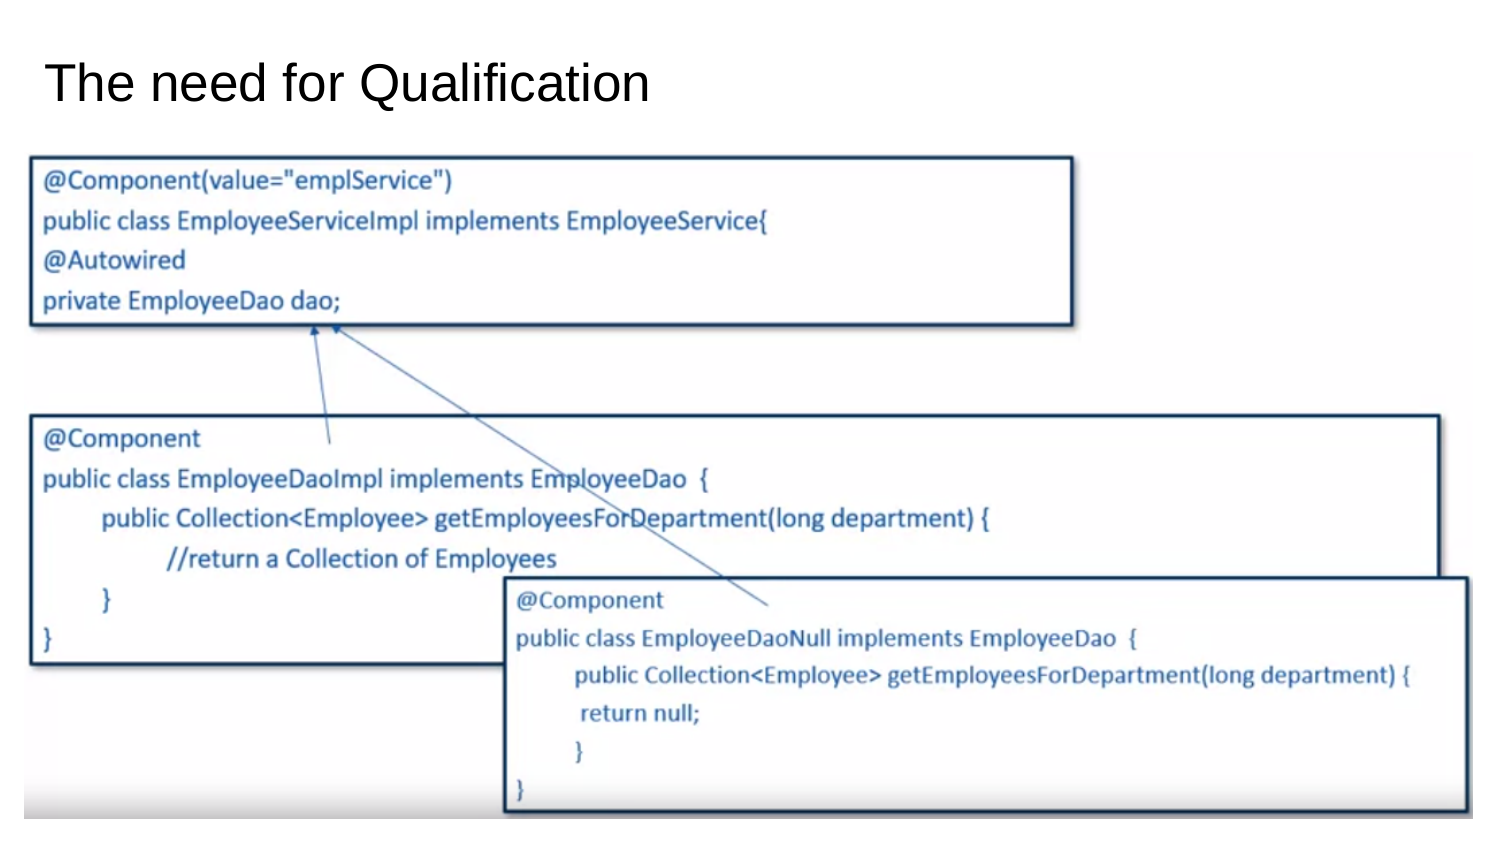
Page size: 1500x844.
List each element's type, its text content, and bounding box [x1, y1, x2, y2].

picture [24, 152, 1474, 820]
title The need for Qualification [29, 33, 1428, 128]
